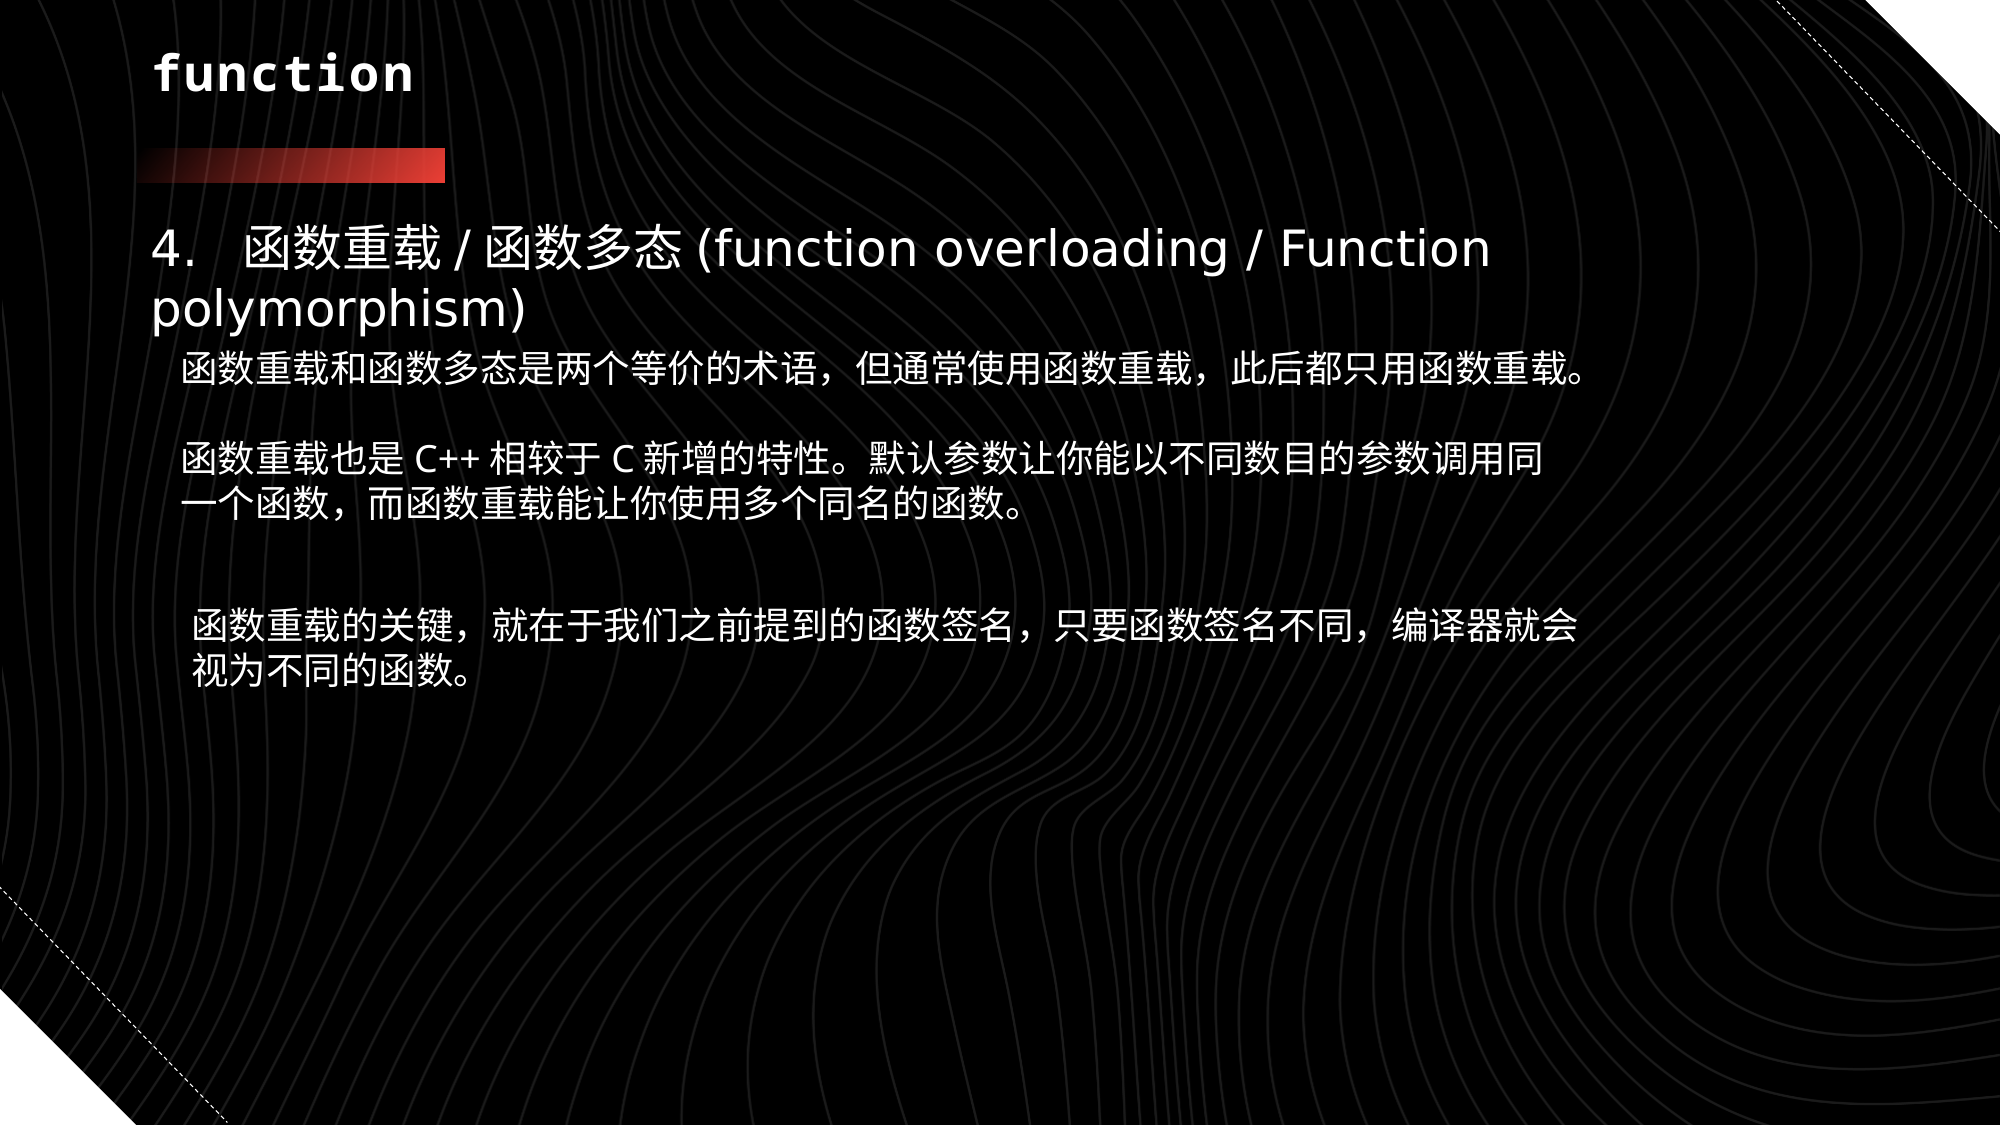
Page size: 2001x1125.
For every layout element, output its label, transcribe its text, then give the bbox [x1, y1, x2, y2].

text_box 函数重载的关键，就在于我们之前提到的函数签名，只要函数签名不同，编译器就会视为不同的函数。 [176, 594, 1604, 700]
text_box 4. 函数重载/函数多态(function overloading / Function polymorphism) [136, 209, 1695, 344]
text_box 函数重载和函数多态是两个等价的术语，但通常使用函数重载，此后都只用函数重载。 函数重载也是C++相较于C新增的特性。默认参数让你能以不同数目的参数调用同一个函数，而函数重载能让你使用多个同名的函数。 [165, 337, 1593, 533]
title function [136, 27, 1863, 124]
